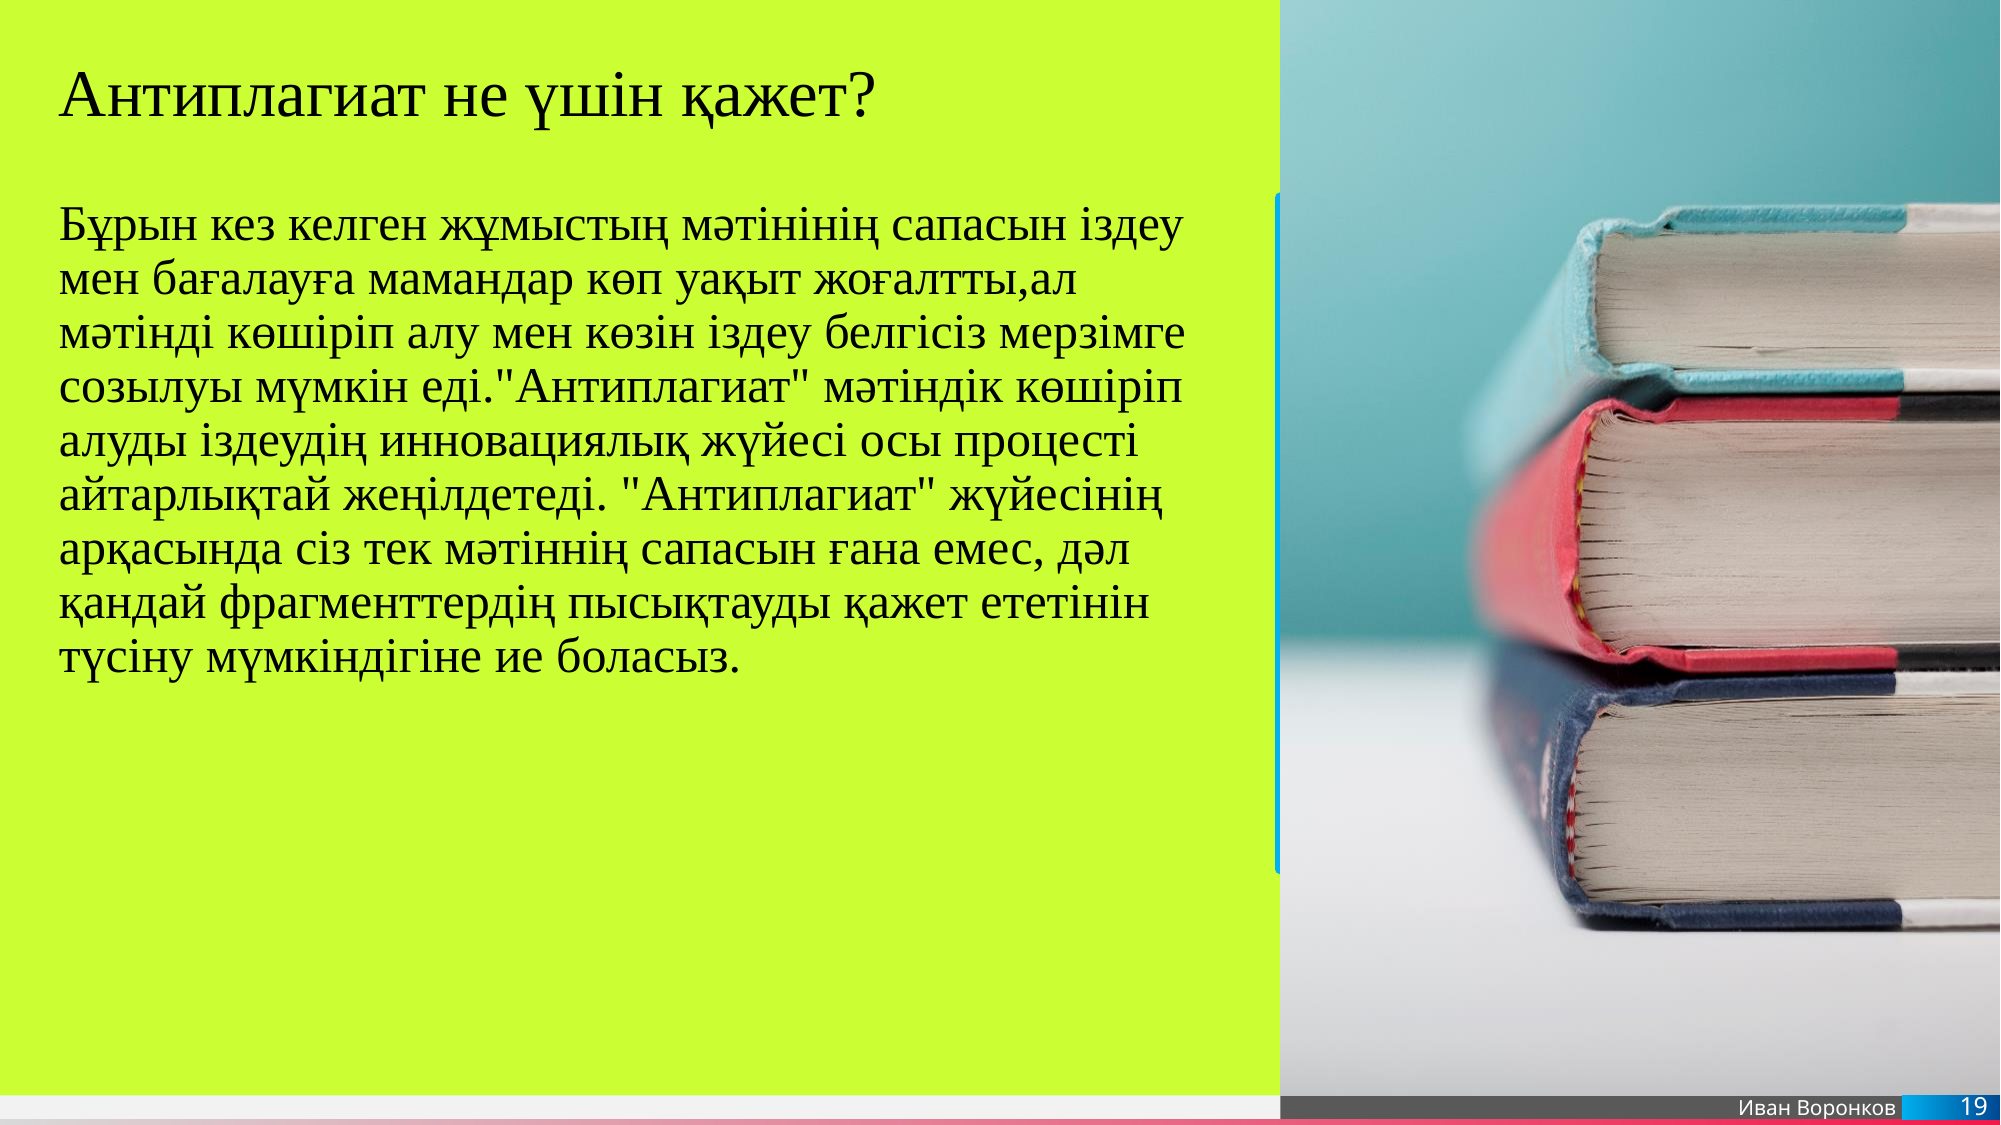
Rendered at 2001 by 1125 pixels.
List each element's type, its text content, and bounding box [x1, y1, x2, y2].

slide_number 19 [1901, 1096, 2000, 1120]
picture [1280, 0, 2000, 1096]
title Антиплагиат не үшін қажет? [59, 59, 1207, 148]
list Бұрын кез келген жұмыстың мәтінінің сапасын іздеу мен бағалауға мамандар көп уақыт жоғалтты,ал мәтінді көшіріп алу мен көзін іздеу белгісіз мерзімге созылуы мүмкін еді."Антиплагиат" мәтіндік көшіріп алуды іздеудің инновациялық жүйесі осы процесті айтарлықтай жеңілдетеді. "Антиплагиат" жүйесінің арқасында сіз тек мәтіннің сапасын ғана емес, дәл қандай фрагменттердің пысықтауды қажет ететінін түсіну мүмкіндігіне ие боласыз. [59, 197, 1207, 870]
